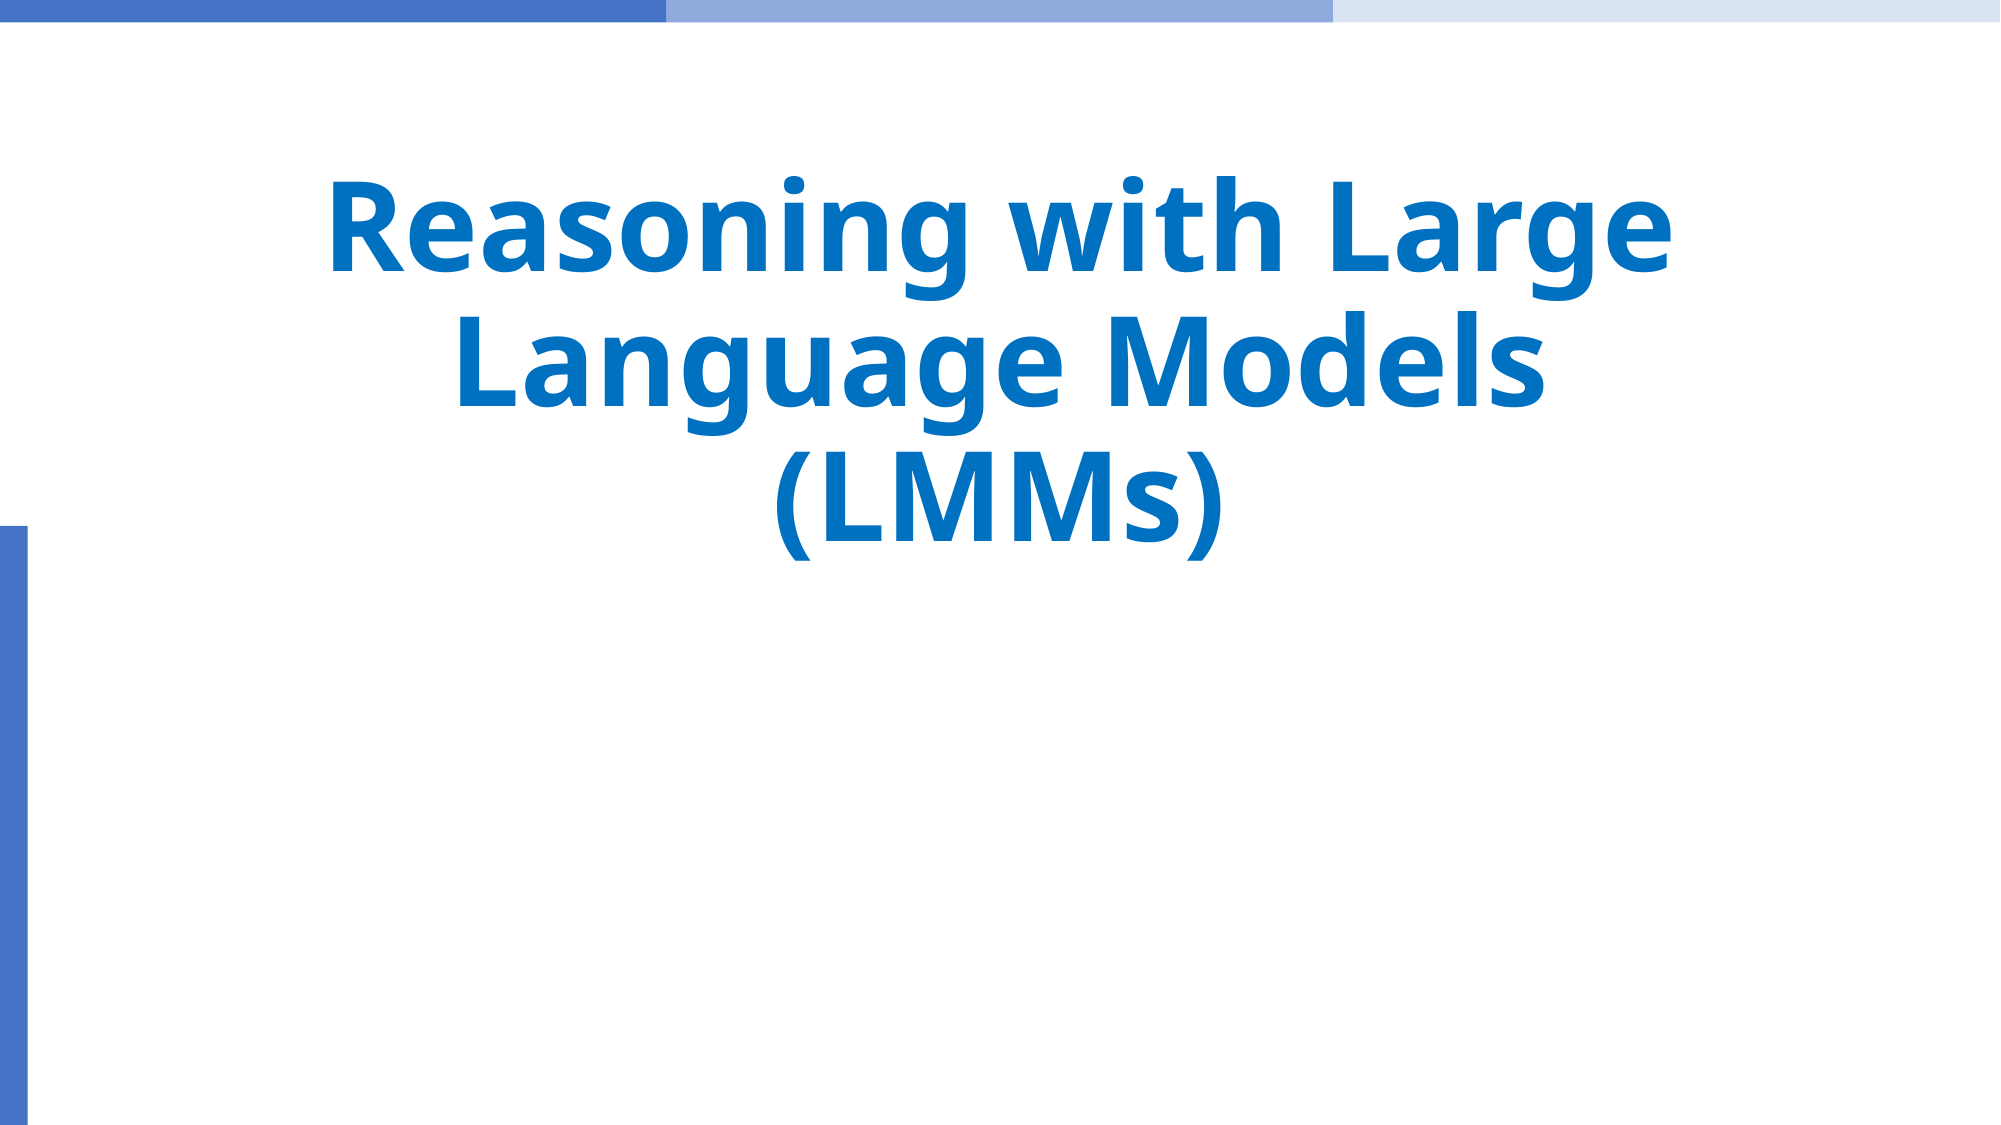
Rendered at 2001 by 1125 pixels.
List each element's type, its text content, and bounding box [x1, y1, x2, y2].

title Reasoning with Large Language Models (LMMs) [249, 184, 1750, 576]
